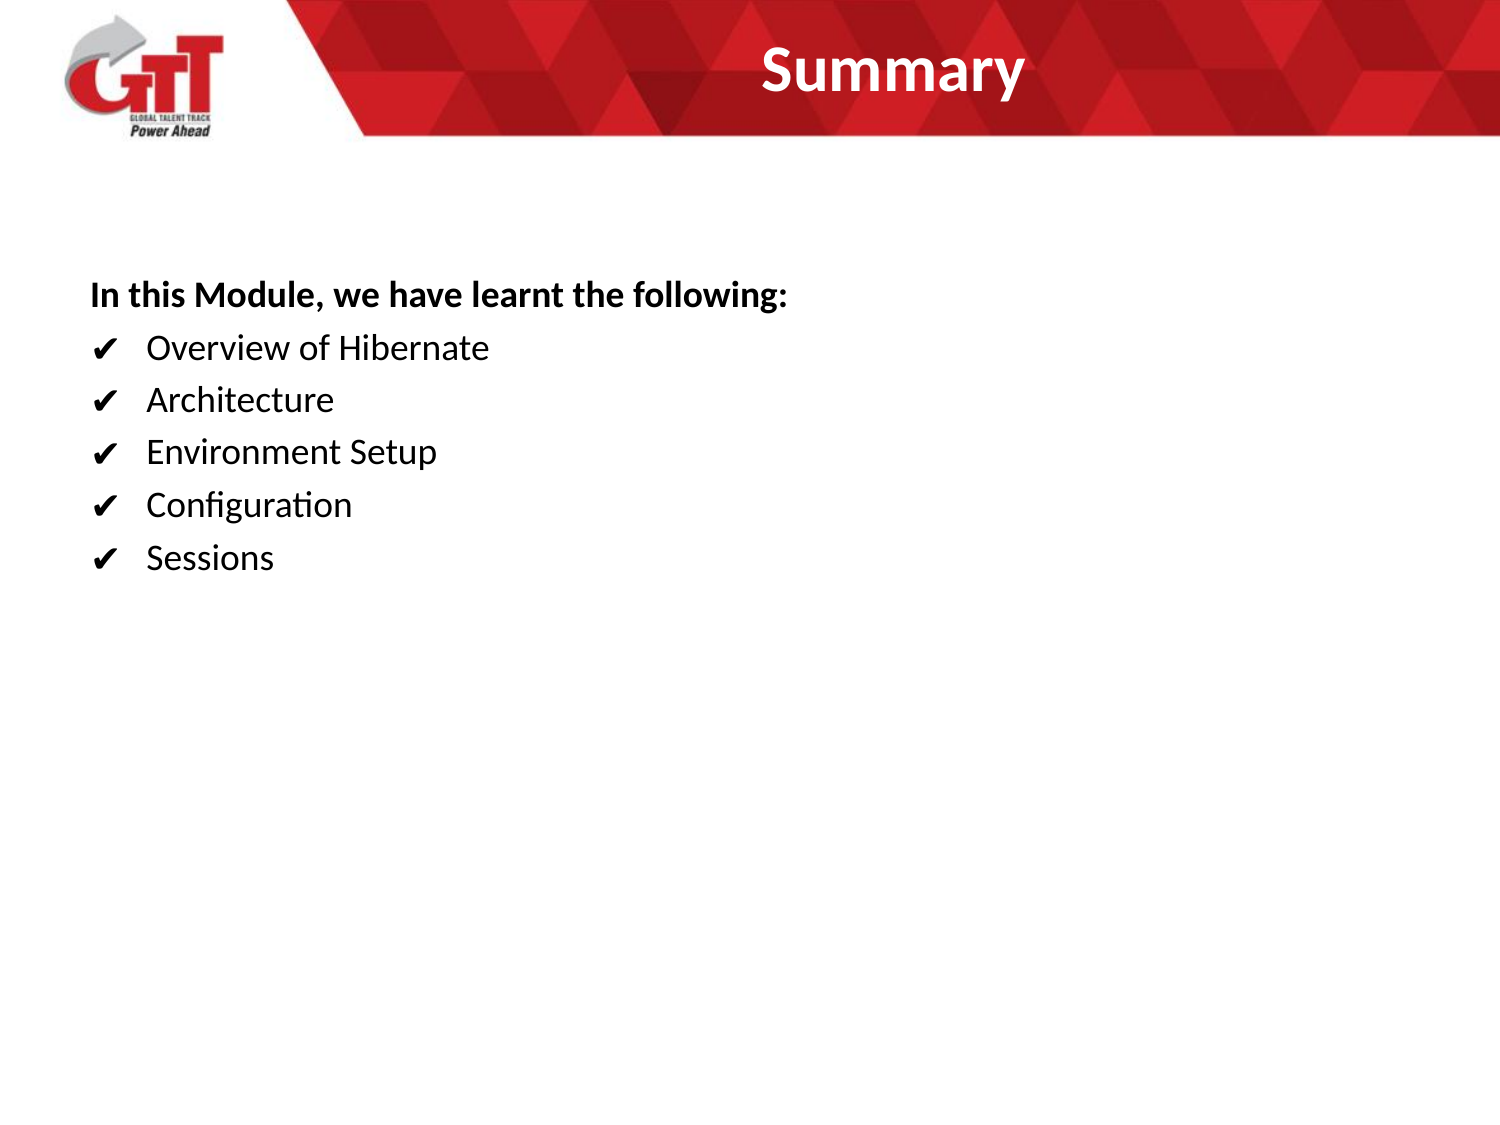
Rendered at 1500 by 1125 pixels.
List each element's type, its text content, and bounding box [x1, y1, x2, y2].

title Summary [324, 12, 1463, 118]
picture [0, 0, 1500, 1125]
list In this Module, we have learnt the following: Overview of Hibernate Architecture Environment Setup Configuration Sessions [75, 262, 1425, 1005]
